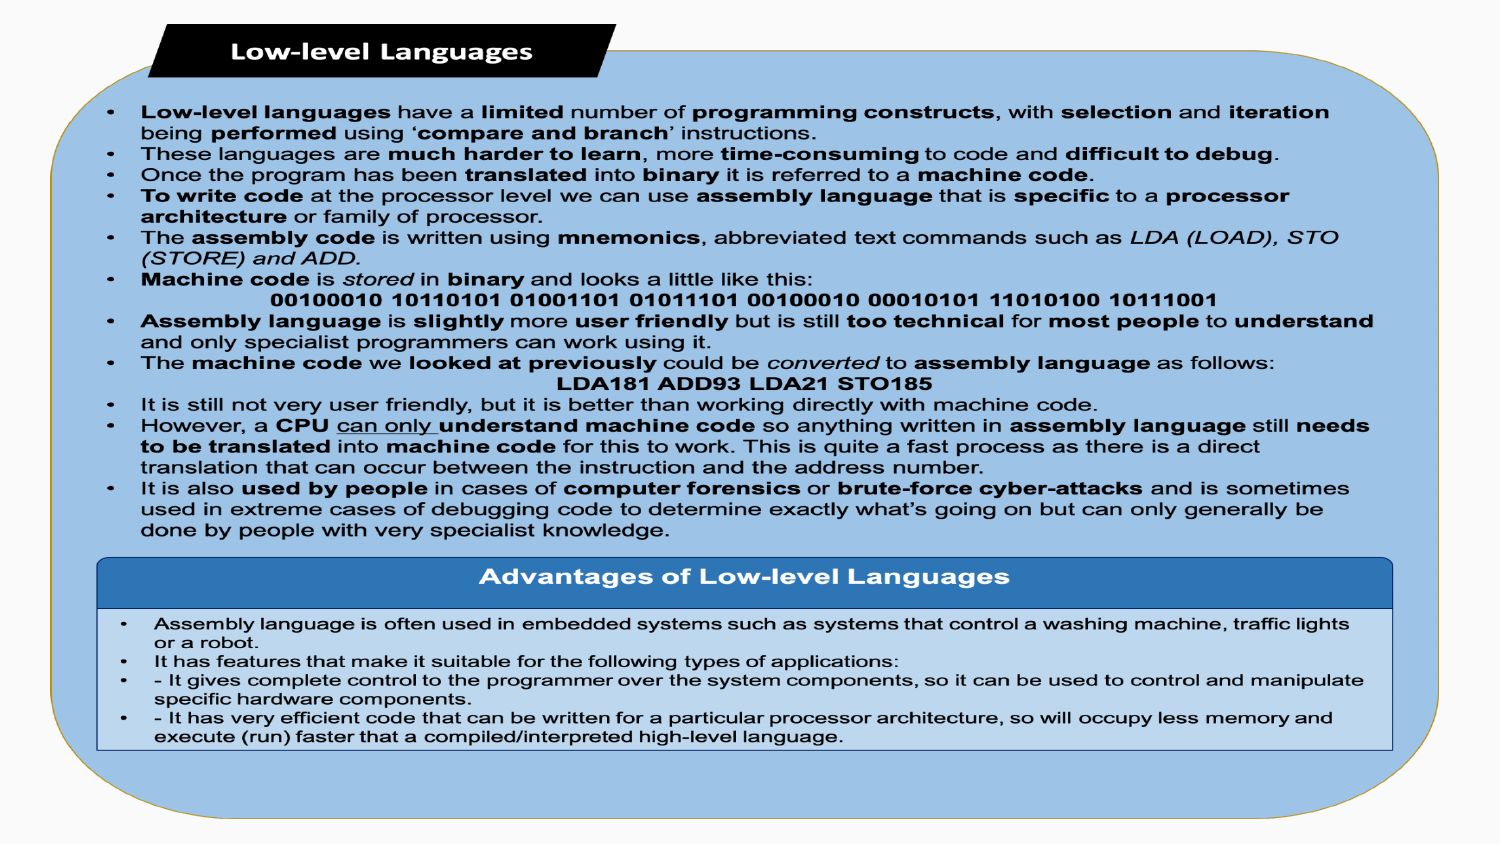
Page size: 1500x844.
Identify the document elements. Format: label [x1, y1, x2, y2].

picture [49, 24, 1440, 819]
